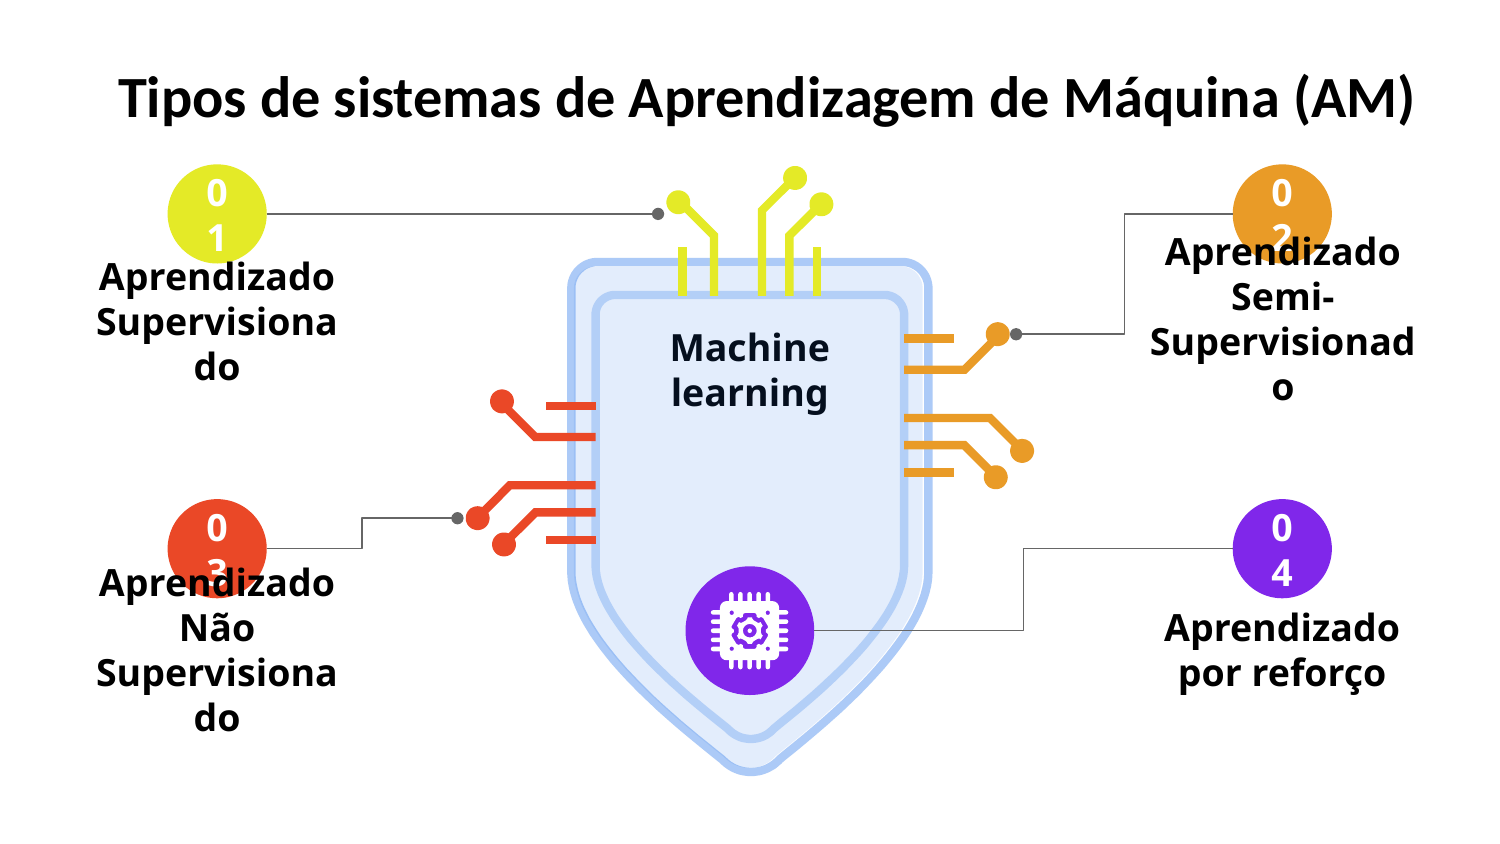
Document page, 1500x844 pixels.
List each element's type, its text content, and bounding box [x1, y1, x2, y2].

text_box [74, 498, 360, 677]
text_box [1139, 498, 1425, 677]
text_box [1015, 213, 1233, 335]
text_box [1123, 164, 1443, 346]
title Tipos de sistemas de Aprendizagem de Máquina (AM) [92, 63, 1443, 125]
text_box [74, 164, 360, 348]
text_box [266, 517, 458, 549]
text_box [814, 548, 1233, 631]
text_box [457, 165, 1035, 777]
